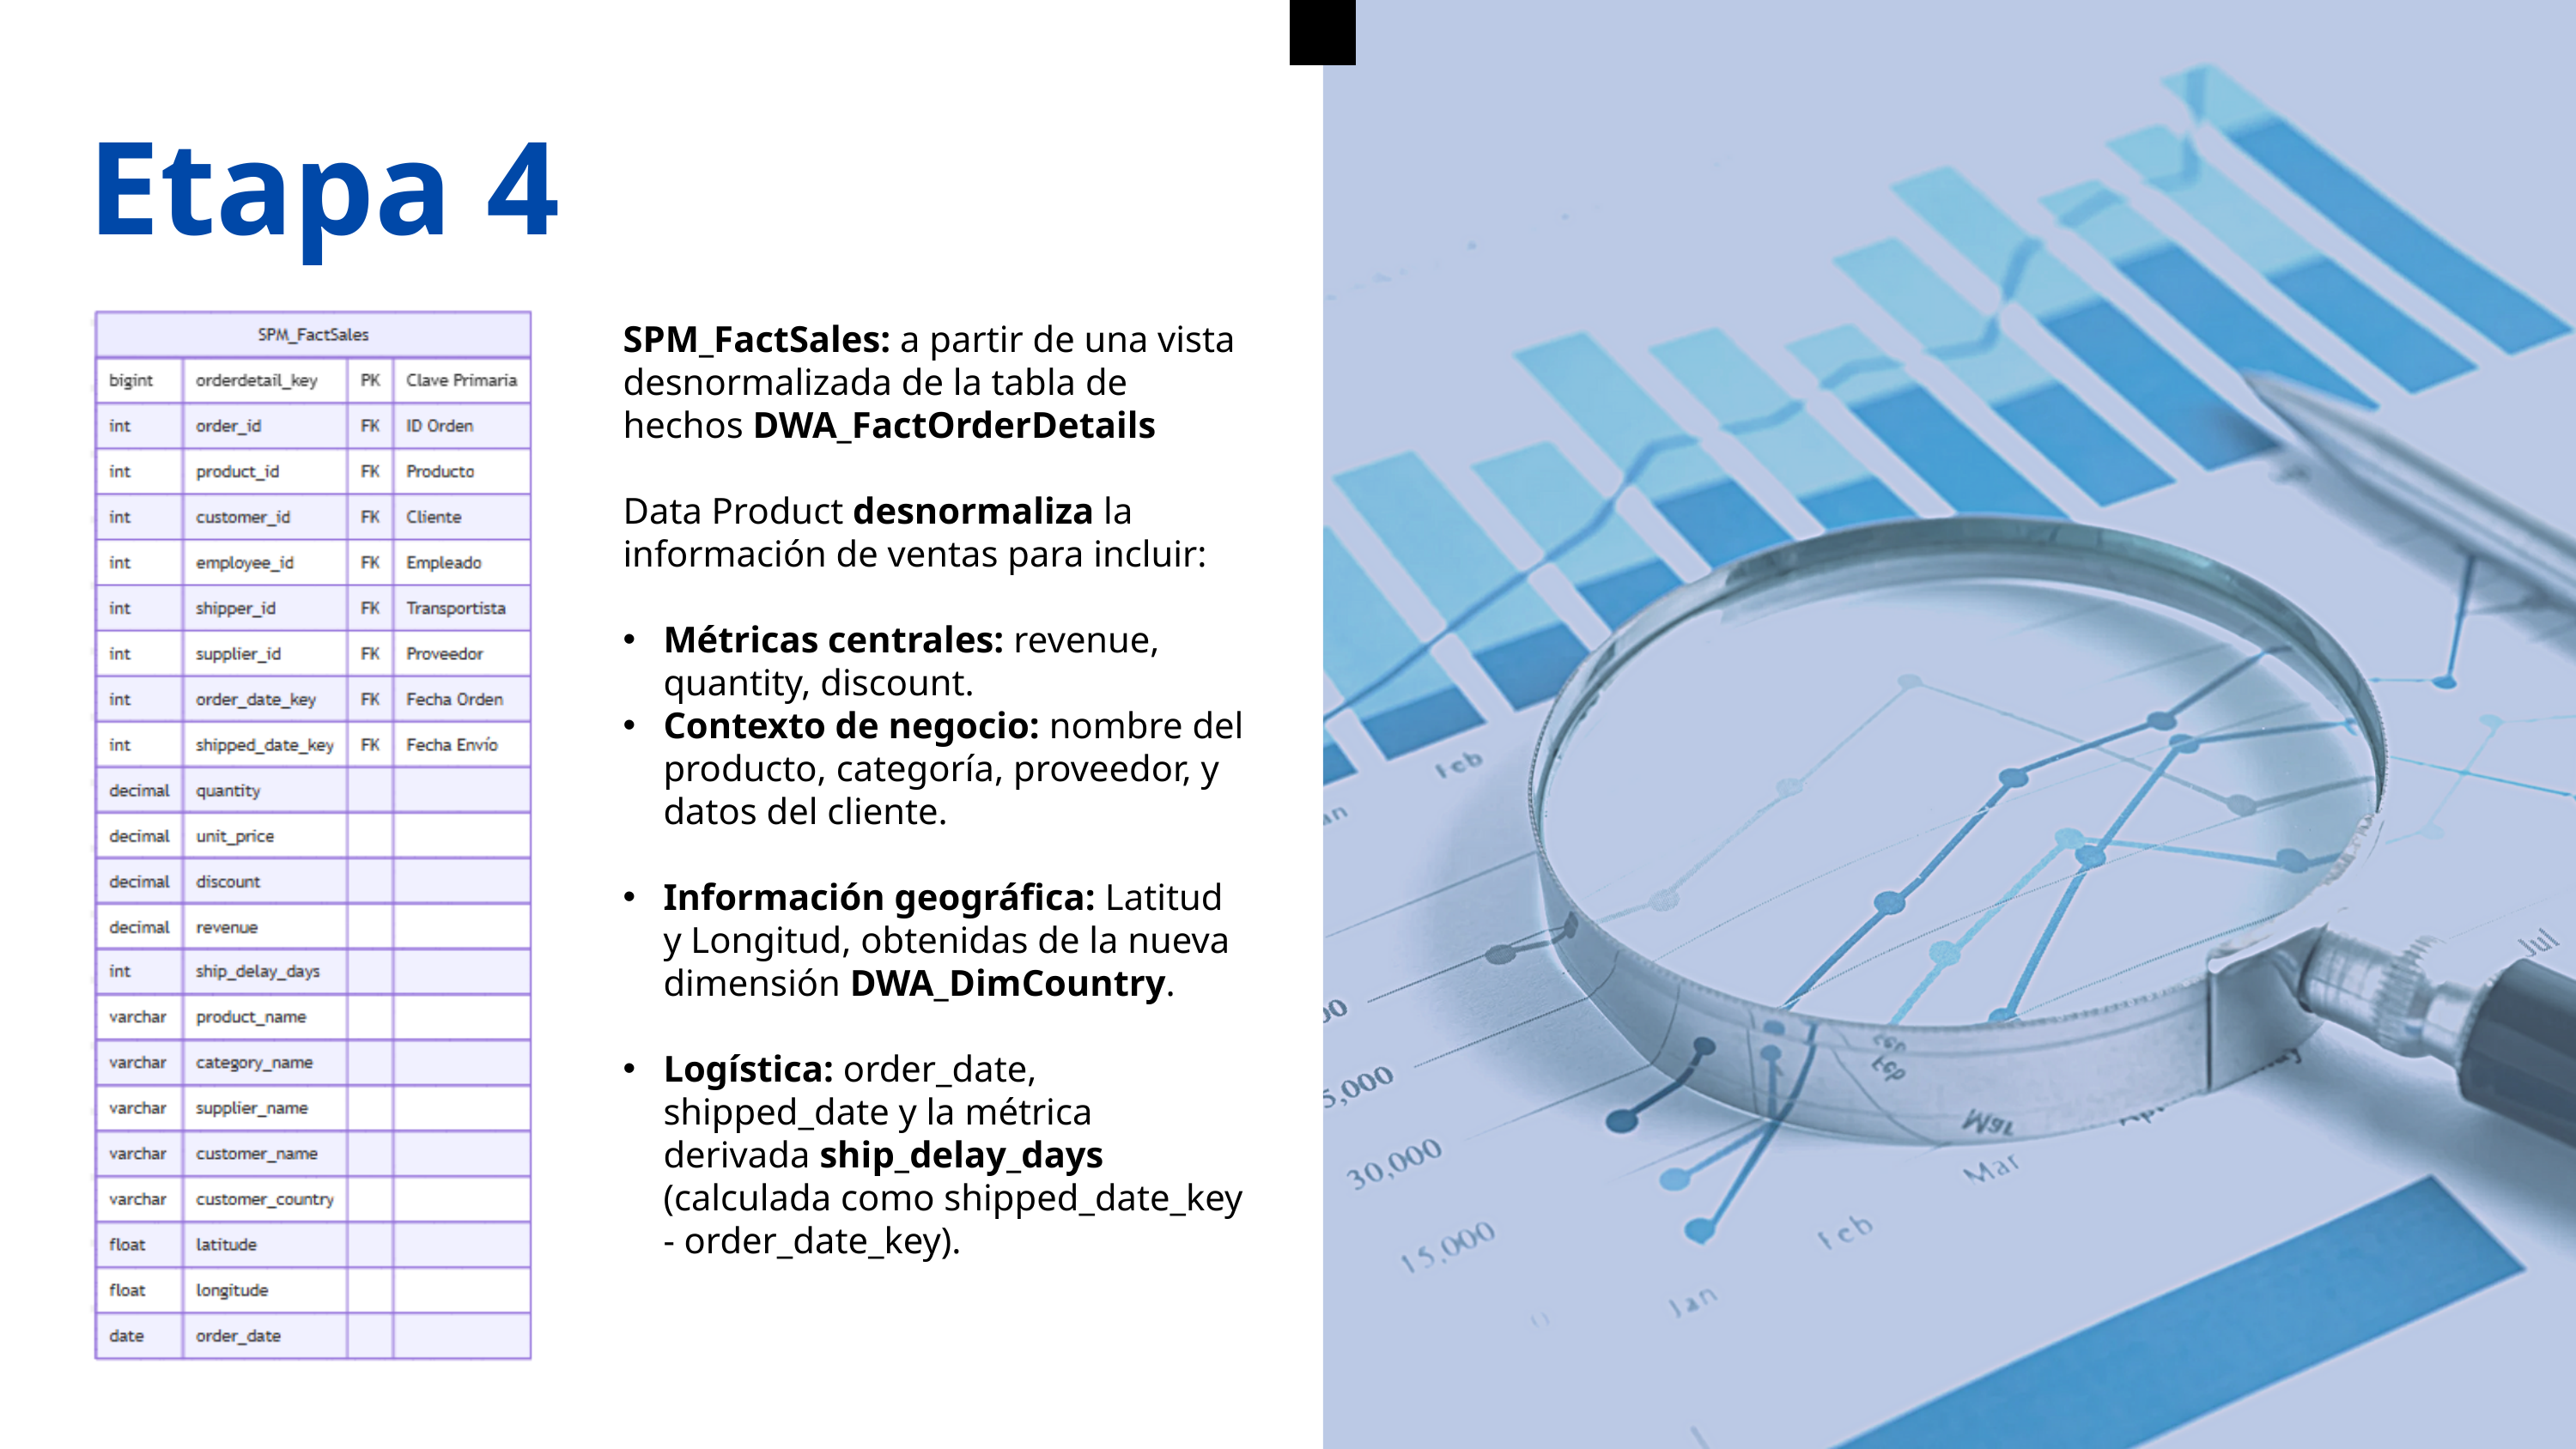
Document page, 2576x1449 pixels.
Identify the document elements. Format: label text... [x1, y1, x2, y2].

text_box Etapa 4 [88, 106, 1247, 261]
text_box [1322, 0, 2576, 1449]
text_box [1290, 0, 1357, 65]
picture [82, 292, 544, 1367]
text_box SPM_FactSales: a partir de una vista desnormalizada de la tabla de hechos DWA_FactOrderDetails Data Product desnormaliza la información de ventas para incluir: Métricas centrales: revenue, quantity, discount. Contexto de negocio: nombre del producto, categoría, proveedor, y datos del cliente. Información geográfica: Latitud y Longitud, obtenidas de la nueva dimensión DWA_DimCountry. Logística: order_date, shipped_date y la métrica derivada ship_delay_days (calculada como shipped_date_key - order_date_key). [623, 316, 1247, 1262]
